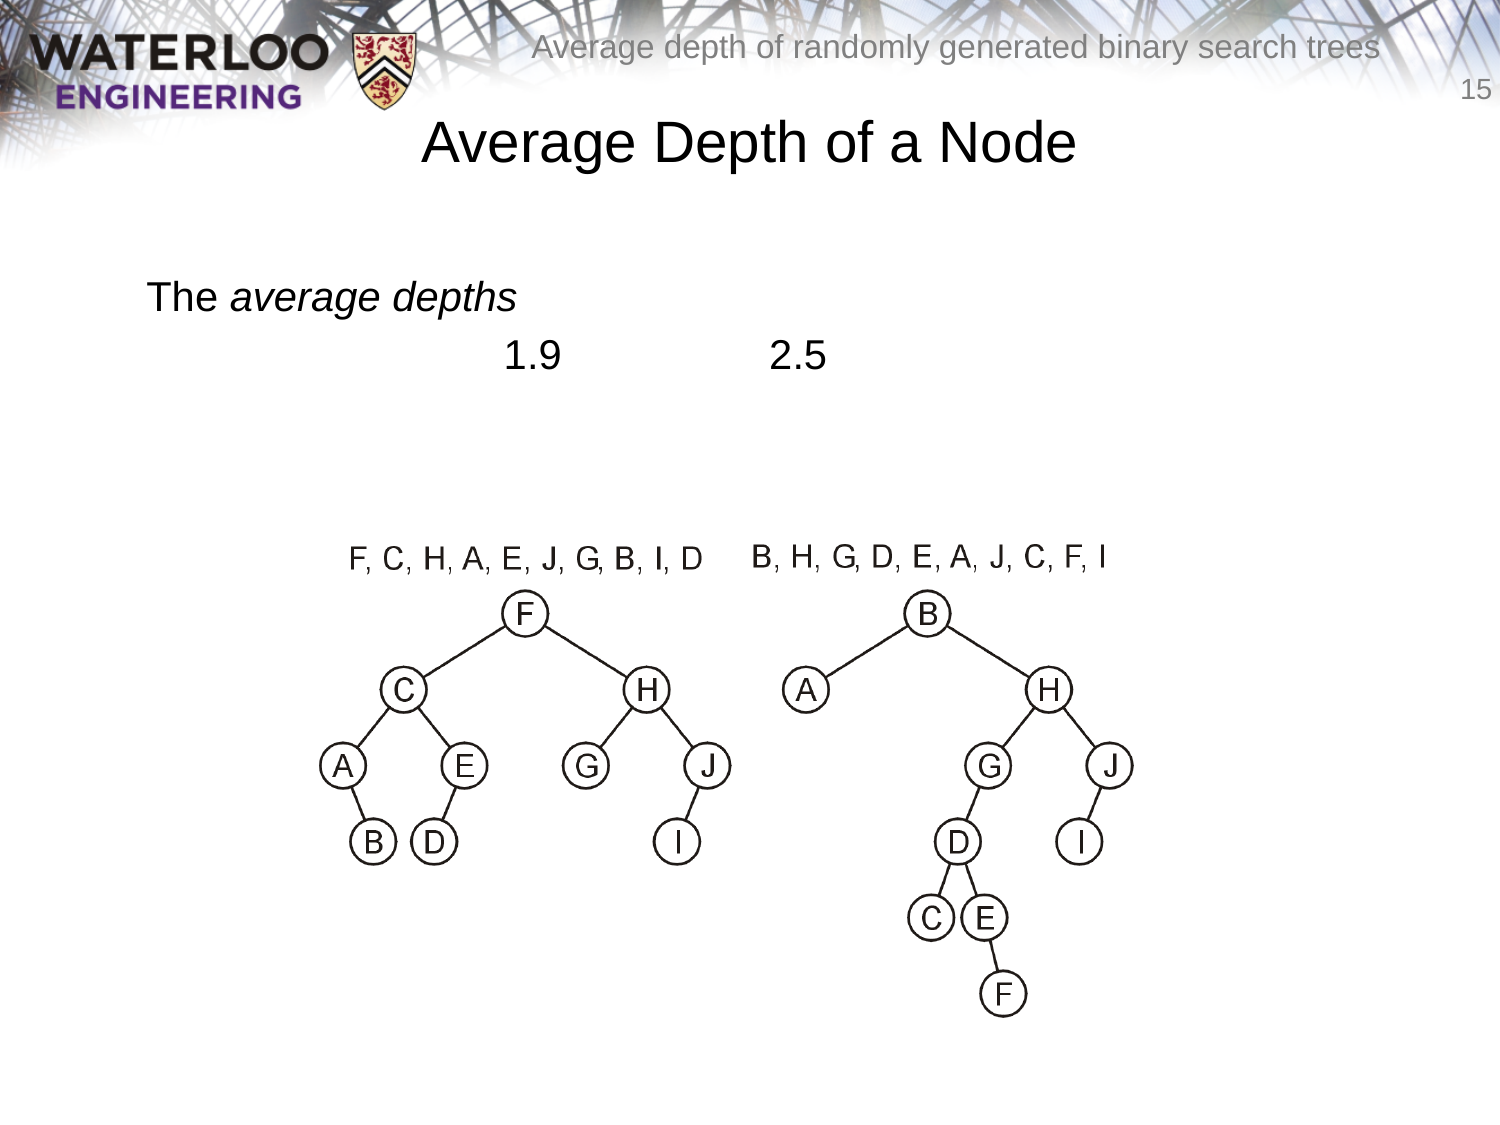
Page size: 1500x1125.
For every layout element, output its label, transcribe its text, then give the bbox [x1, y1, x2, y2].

picture [0, 0, 1500, 1125]
title Average Depth of a Node [74, 44, 1426, 233]
list The average depths 1.9 2.5 [74, 262, 1426, 1006]
